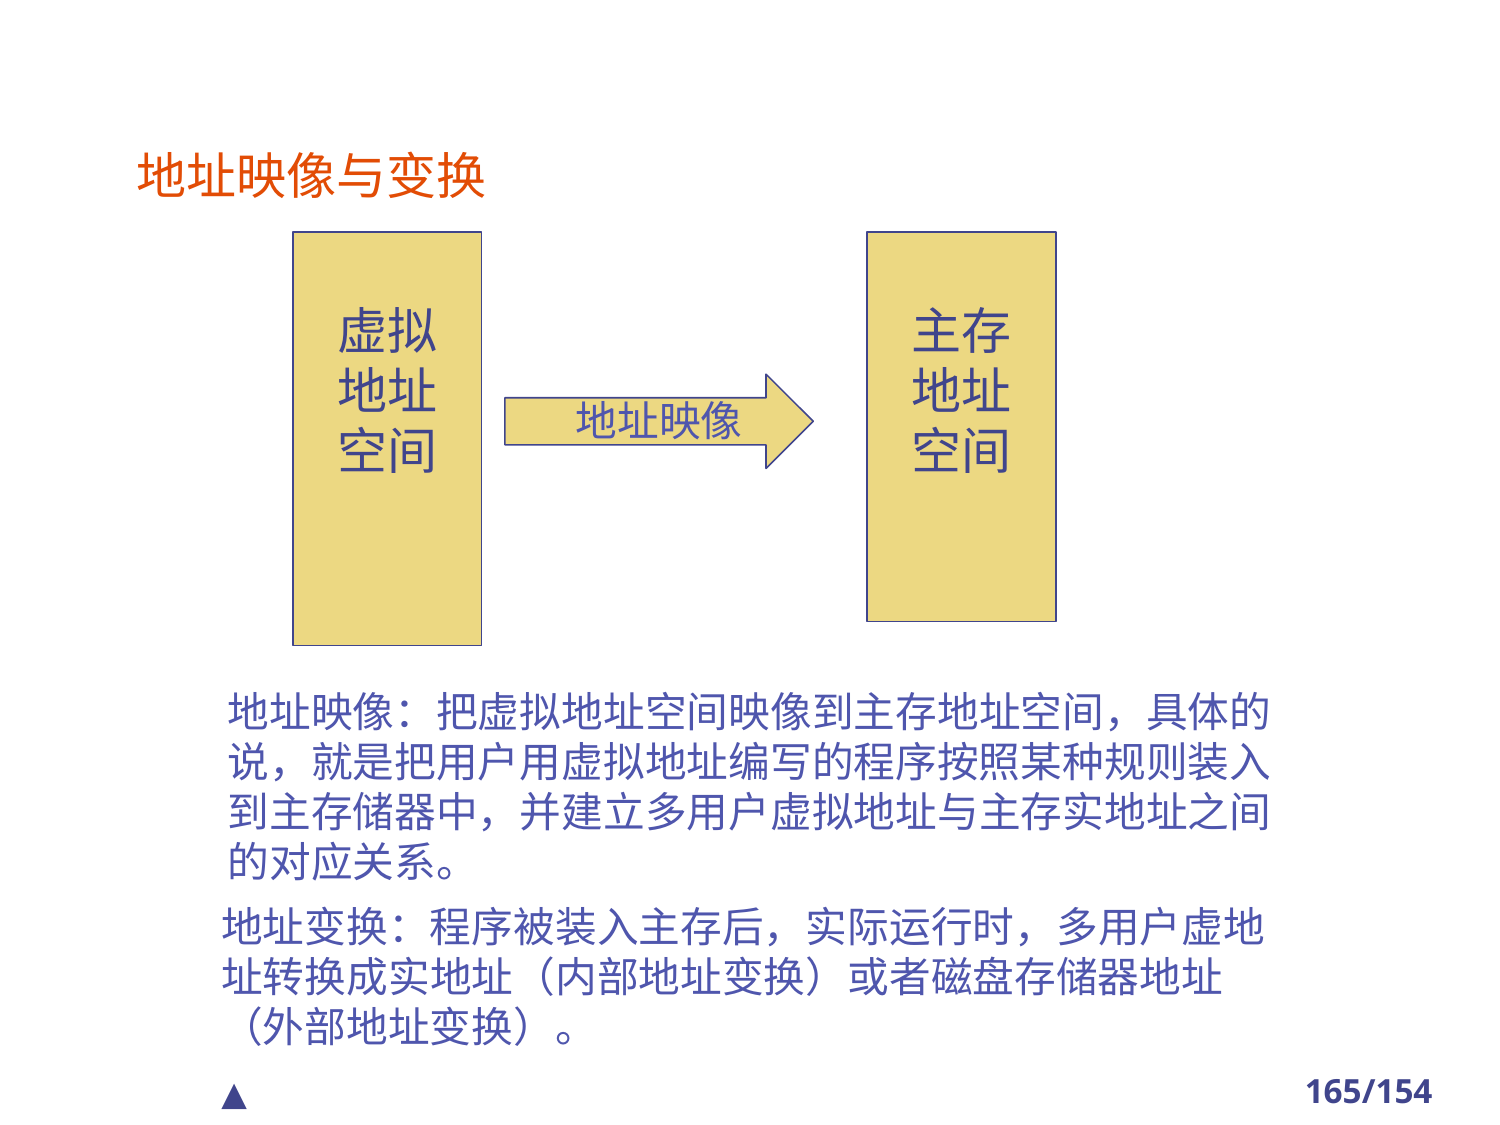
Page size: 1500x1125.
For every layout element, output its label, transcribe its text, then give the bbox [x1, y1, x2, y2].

text_box 虚拟 地址 空间 [292, 231, 482, 646]
text_box [504, 397, 520, 445]
text_box [798, 406, 814, 437]
text_box 主存 地址 空间 [867, 231, 1057, 622]
text_box 地址变换：程序被装入主存后，实际运行时，多用户虚地址转换成实地址（内部地址变换）或者磁盘存储器地址（外部地址变换）。 [206, 893, 1311, 1059]
text_box 地址映像：把虚拟地址空间映像到主存地址空间，具体的说，就是把用户用虚拟地址编写的程序按照某种规则装入到主存储器中，并建立多用户虚拟地址与主存实地址之间的对应关系。 [212, 680, 1317, 894]
text_box 地址映像 [520, 390, 798, 453]
text_box [766, 374, 782, 390]
list 地址映像与变换 [121, 124, 1397, 965]
text_box [766, 453, 782, 469]
